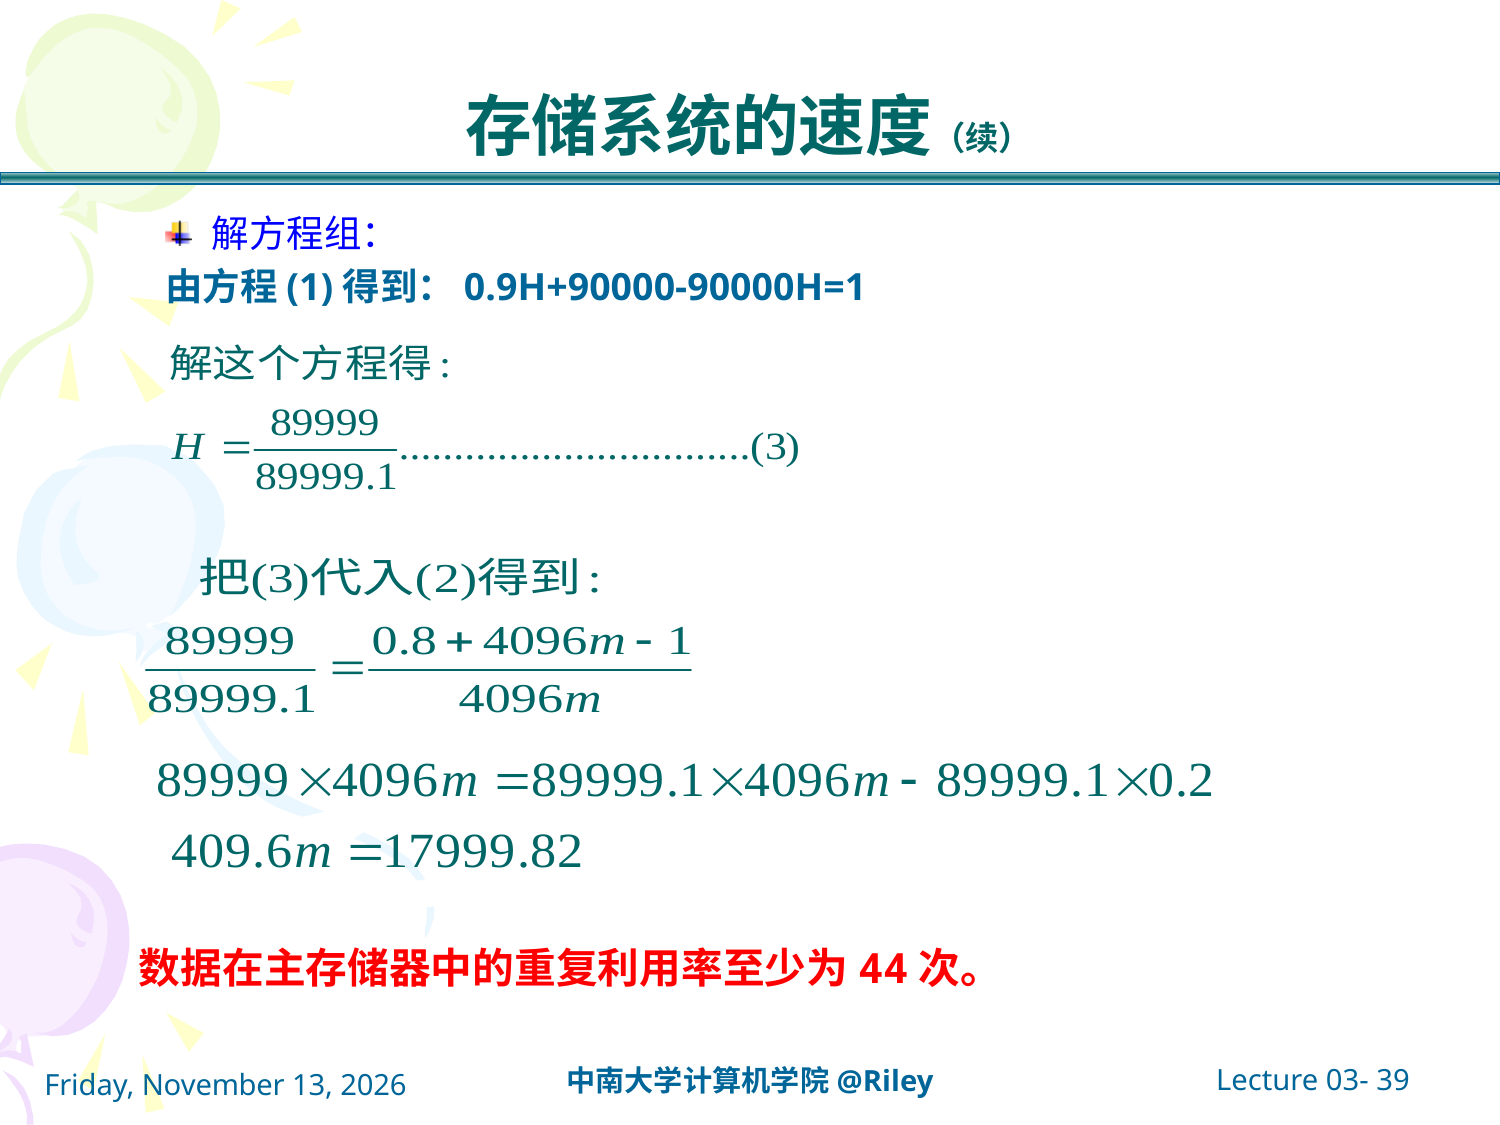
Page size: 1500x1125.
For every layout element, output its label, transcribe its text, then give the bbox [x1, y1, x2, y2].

title 存储系统的速度（续） [72, 78, 1425, 173]
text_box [136, 550, 697, 720]
list 解方程组： 由方程(1)得到：0.9H+90000-90000H=1 [75, 202, 1412, 1047]
footer 中南大学计算机学院@Riley [512, 1054, 714, 1125]
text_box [150, 751, 1223, 806]
picture [165, 219, 192, 246]
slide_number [29, 1058, 491, 1125]
text_box 数据在主存储器中的重复利用率至少为44次。 [123, 934, 1095, 1000]
slide_number Lecture 03- 39 [714, 1053, 1425, 1125]
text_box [163, 822, 589, 877]
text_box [163, 337, 807, 497]
